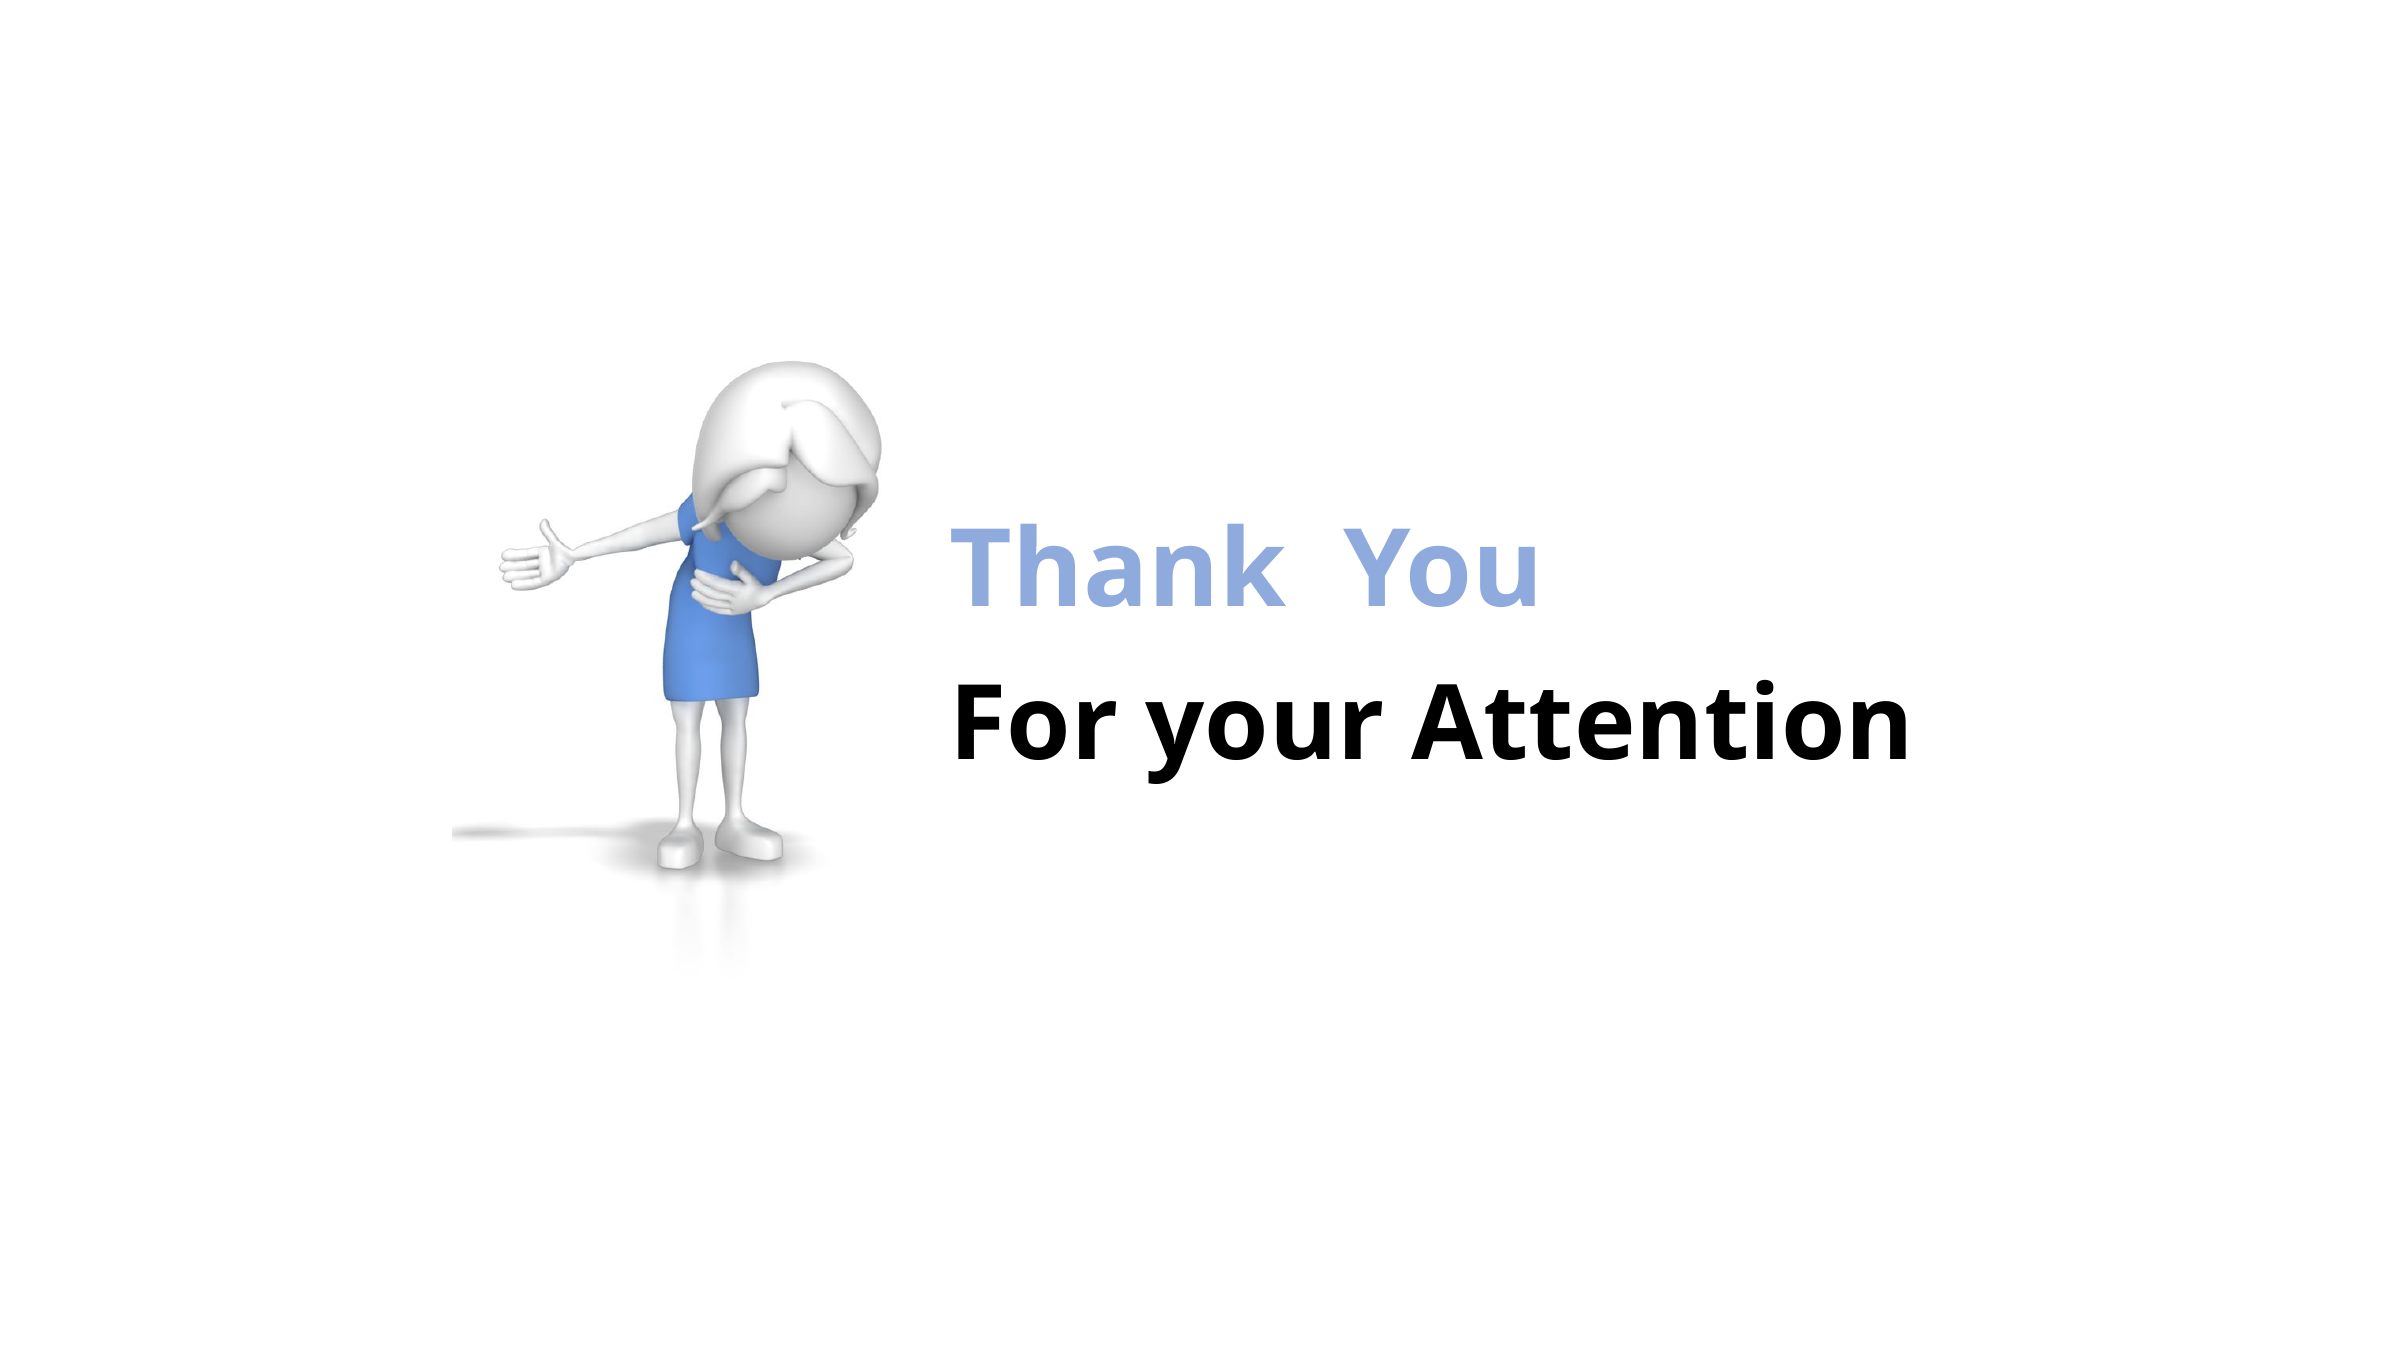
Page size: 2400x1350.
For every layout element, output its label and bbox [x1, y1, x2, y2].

text_box [452, 319, 2114, 982]
